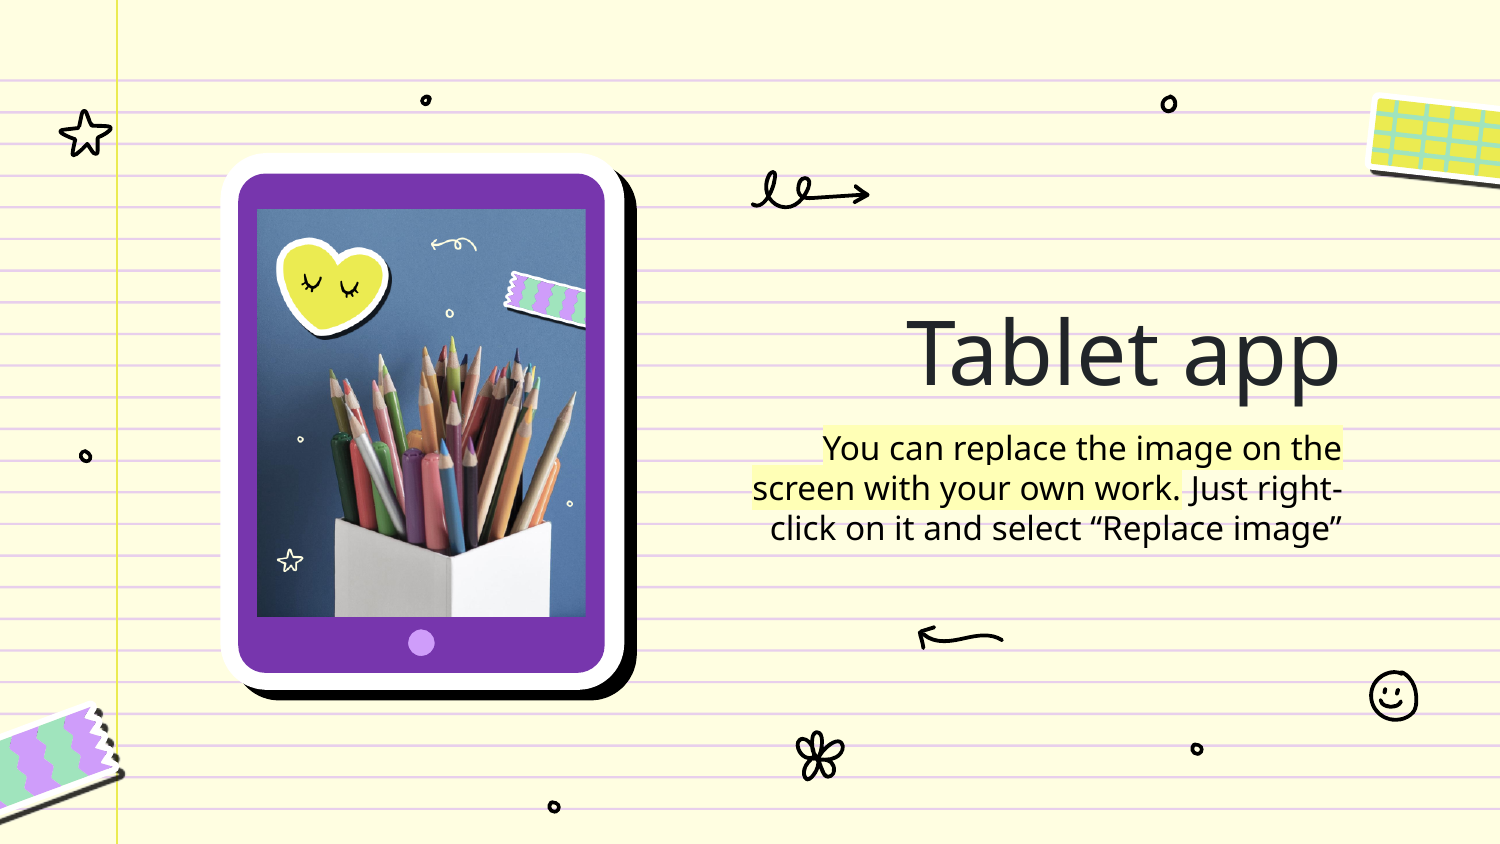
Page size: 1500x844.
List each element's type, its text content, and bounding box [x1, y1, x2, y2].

subtitle You can replace the image on the screen with your own work. Just right-click on it and select “Replace image” [708, 414, 1358, 560]
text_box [1361, 70, 1500, 221]
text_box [237, 171, 619, 682]
picture [256, 209, 586, 617]
title Tablet app [708, 284, 1358, 414]
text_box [0, 736, 119, 826]
